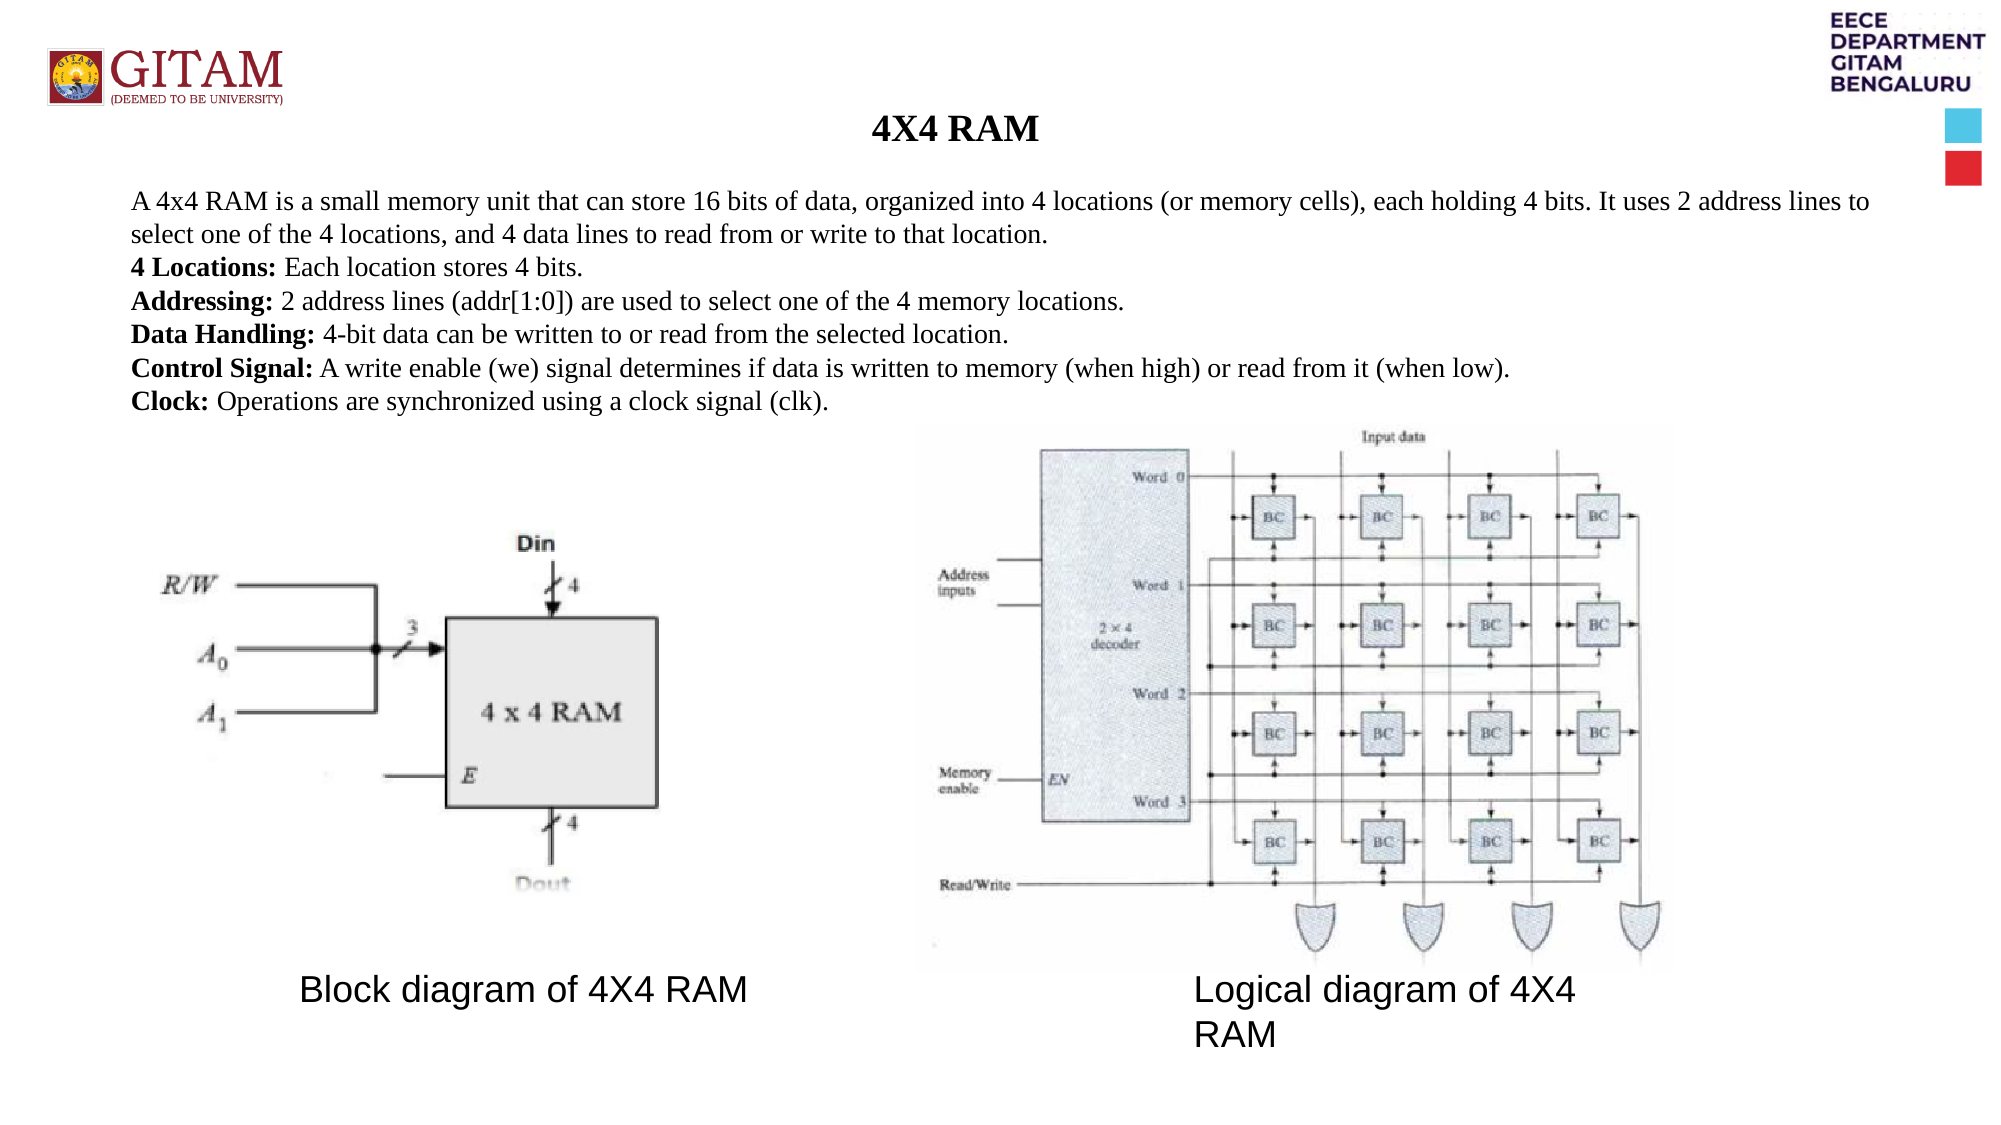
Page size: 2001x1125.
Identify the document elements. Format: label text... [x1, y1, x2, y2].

title 4X4 RAM A 4x4 RAM is a small memory unit that can store 16 bits of data, organized into 4 locations (or memory cells), each holding 4 bits. It uses 2 address lines to select one of the 4 locations, and 4 data lines to read from or write to that location. 4 Locations: Each location stores 4 bits. Addressing: 2 address lines (addr[1:0]) are used to select one of the 4 memory locations. Data Handling: 4-bit data can be written to or read from the selected location. Control Signal: A write enable (we) signal determines if data is written to memory (when high) or read from it (when low). Clock: Operations are synchronized using a clock signal (clk). [116, 95, 1932, 458]
picture [107, 481, 810, 898]
picture [1824, 1, 2000, 101]
text_box Logical diagram of 4X4 RAM [1179, 983, 1678, 1062]
text_box Block diagram of 4X4 RAM [23, 957, 1024, 1017]
picture [43, 42, 290, 112]
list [904, 404, 1710, 974]
